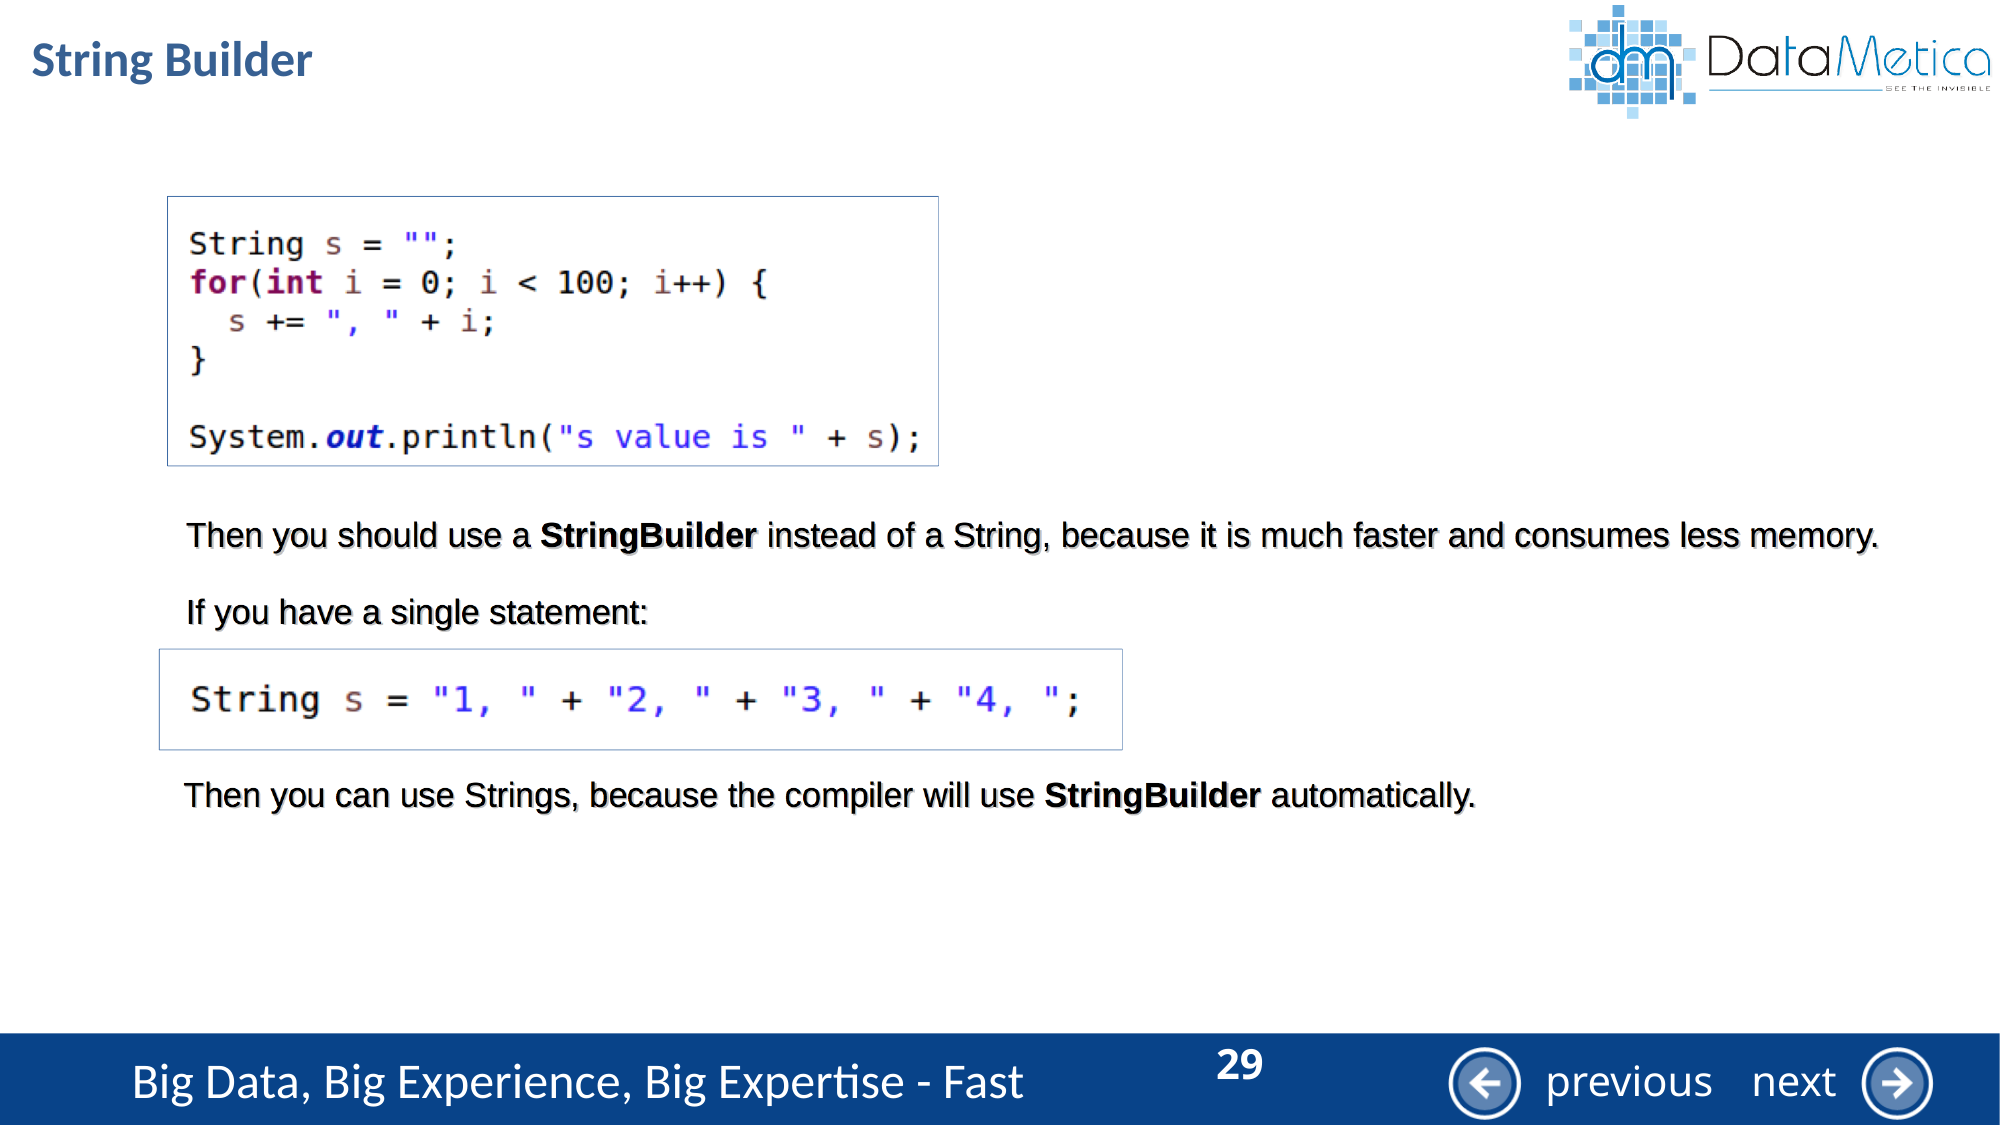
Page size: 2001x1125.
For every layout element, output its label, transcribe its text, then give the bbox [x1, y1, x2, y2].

text_box [0, 1032, 2000, 1125]
picture [153, 176, 1890, 853]
text_box next [1736, 1049, 1853, 1110]
text_box previous [1530, 1049, 1736, 1110]
slide_number 29 [828, 1036, 1279, 1097]
text_box String Builder [16, 18, 1539, 94]
picture [1861, 1045, 1935, 1121]
picture [1448, 1045, 1523, 1121]
picture [1569, 5, 1993, 119]
text_box Big Data, Big Experience, Big Expertise - Fast [116, 1048, 1134, 1109]
